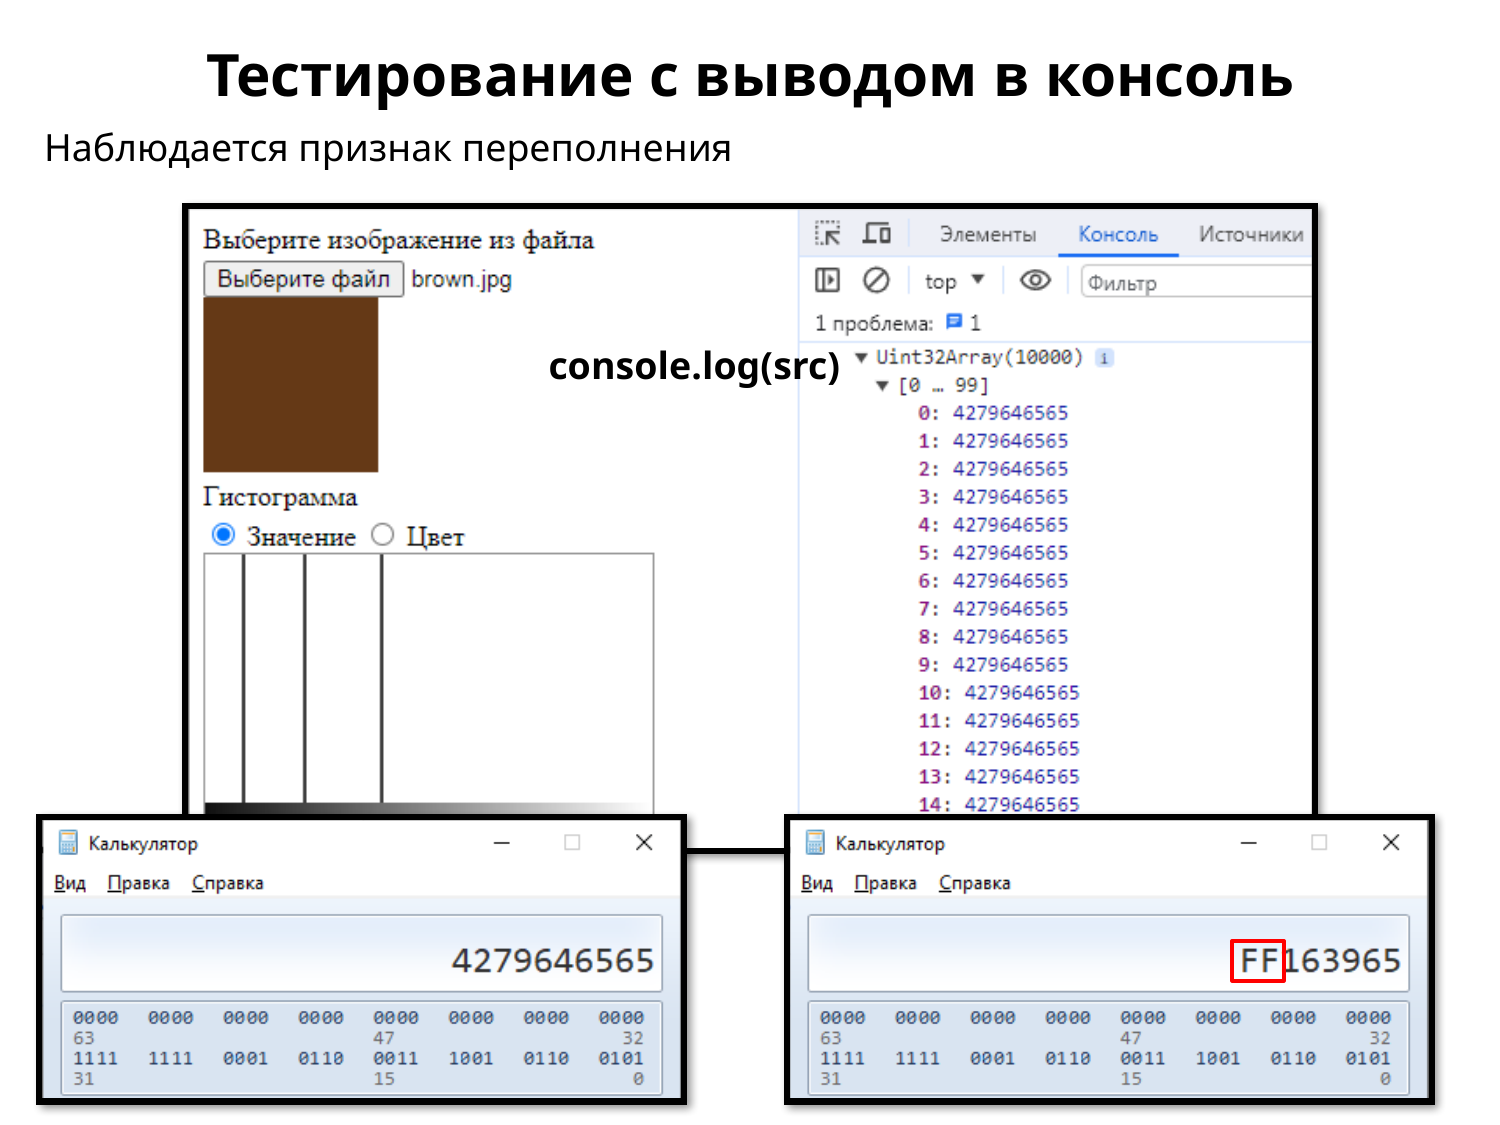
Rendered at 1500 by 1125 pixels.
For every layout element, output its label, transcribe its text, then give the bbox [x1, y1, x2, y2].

text_box Тестирование с выводом в консоль [17, 30, 1483, 116]
text_box Наблюдается признак переполнения [29, 116, 1459, 177]
picture [41, 208, 1430, 1099]
